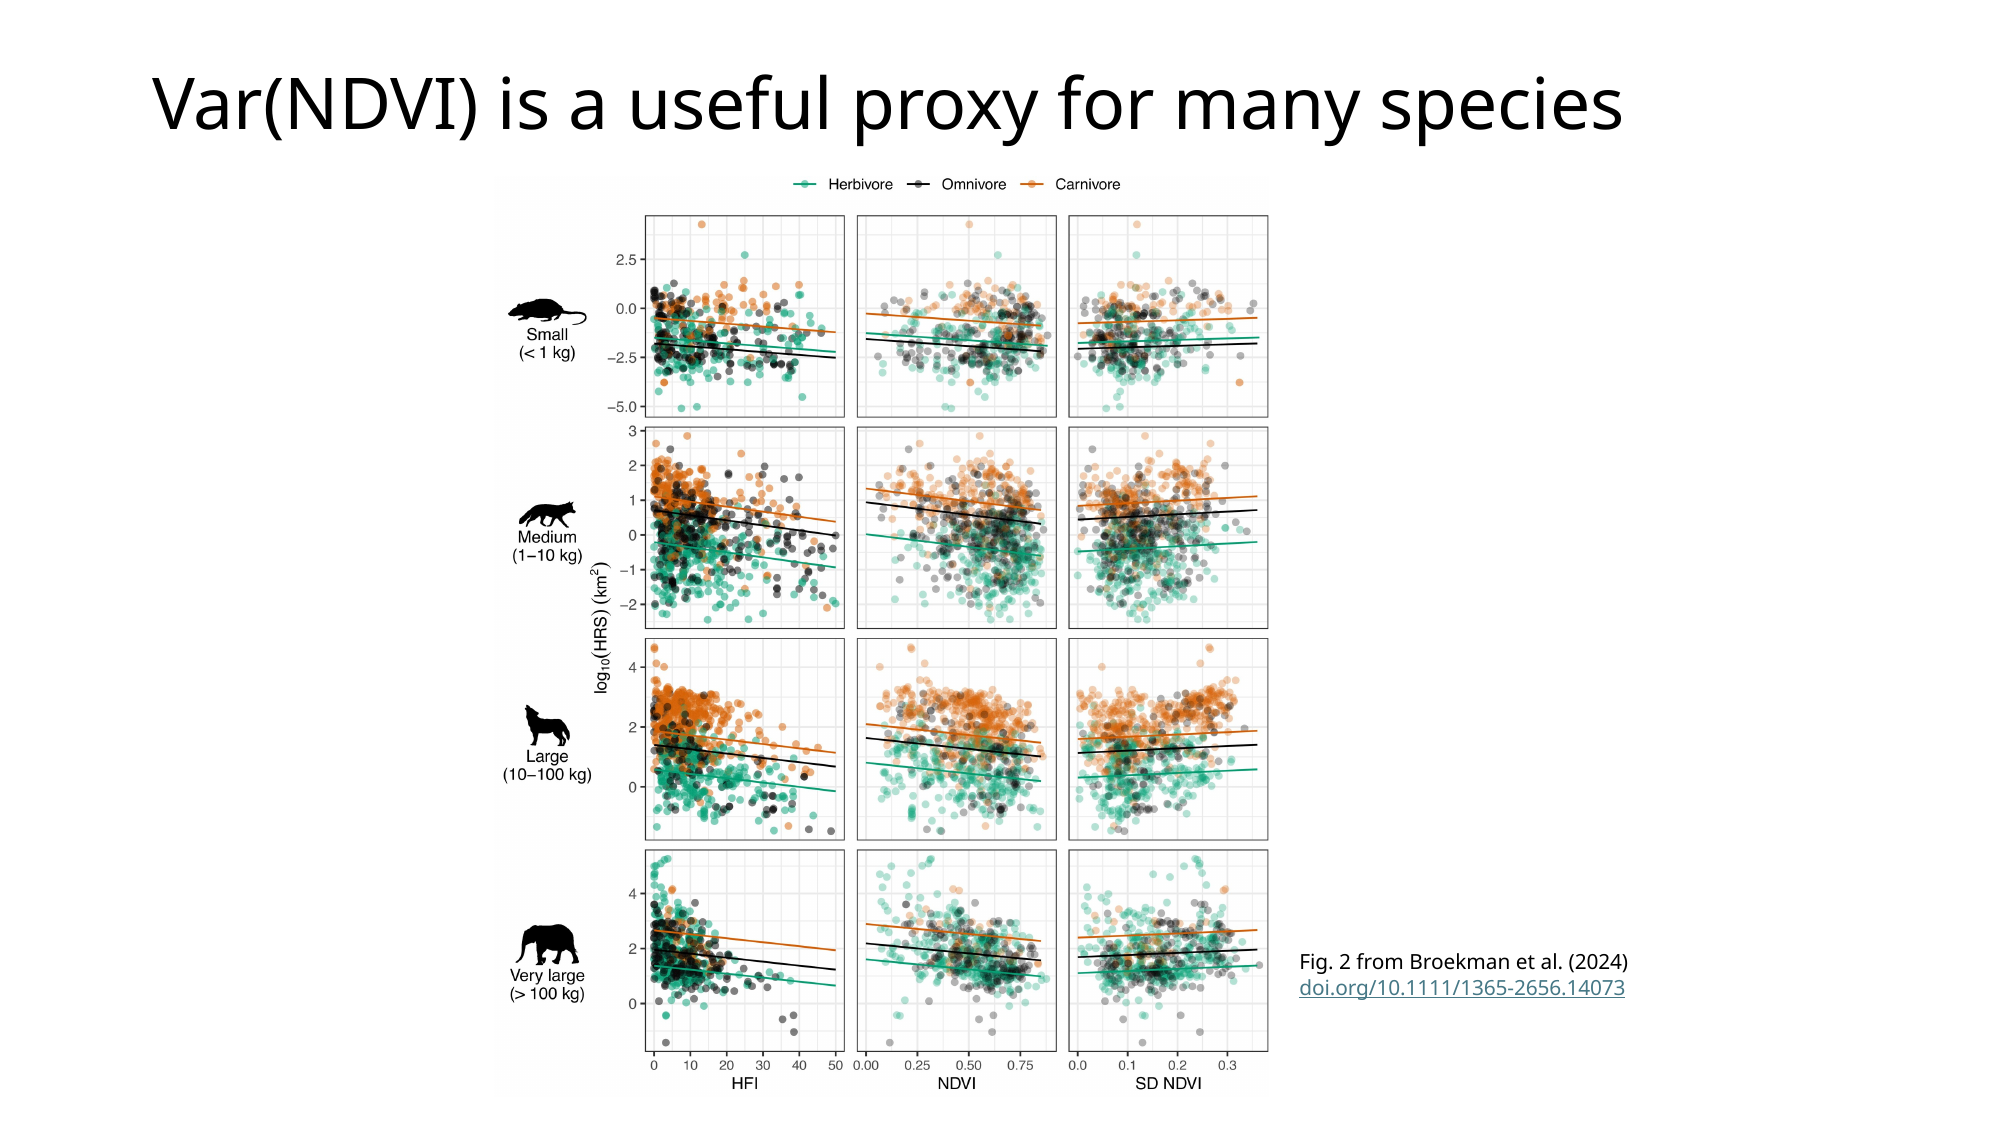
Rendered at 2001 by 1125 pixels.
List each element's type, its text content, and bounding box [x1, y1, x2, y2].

picture [493, 175, 1270, 1098]
title Var(NDVI) is a useful proxy for many species [137, 59, 1863, 154]
text_box Fig. 2 from Broekman et al. (2024) doi.org/10.1111/1365-2656.14073 [1284, 941, 2000, 1035]
